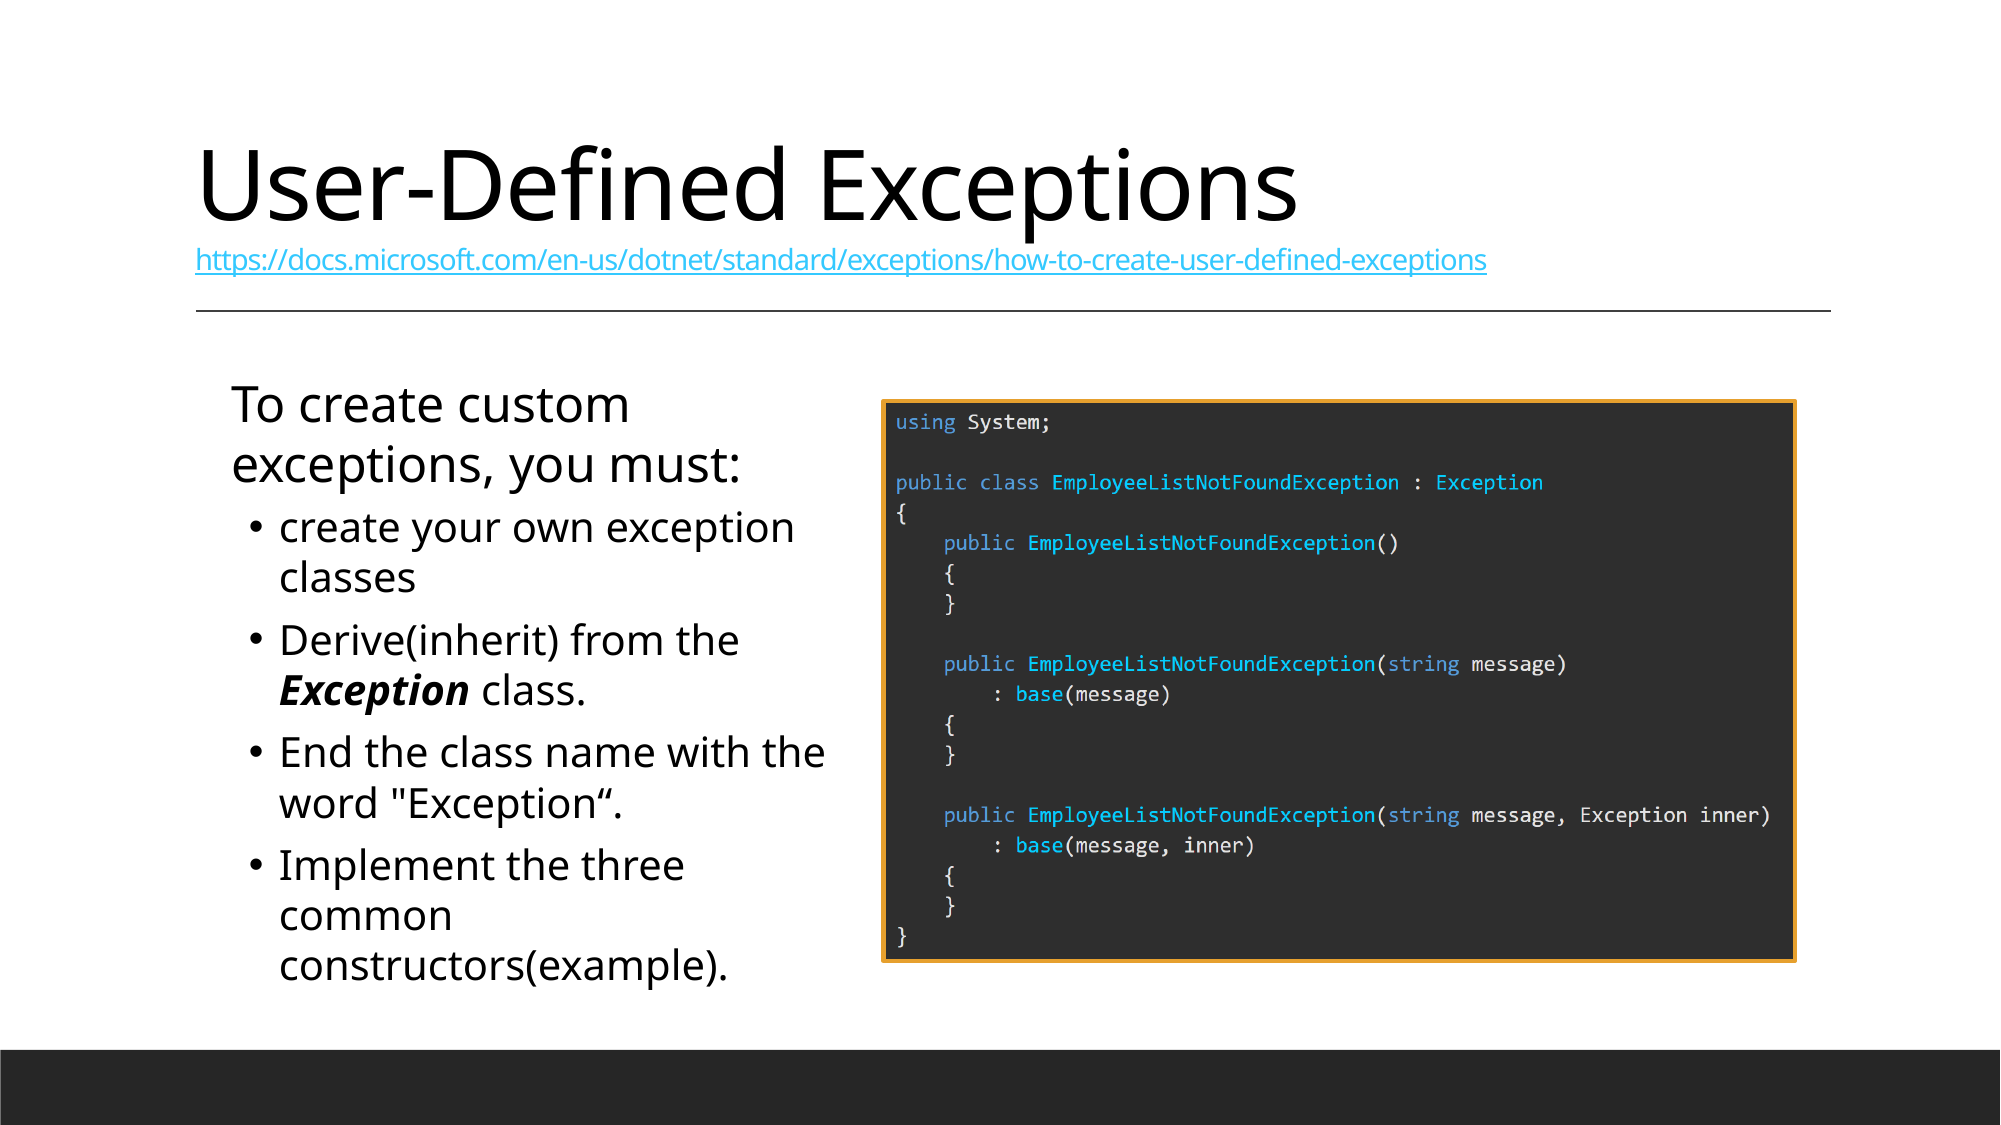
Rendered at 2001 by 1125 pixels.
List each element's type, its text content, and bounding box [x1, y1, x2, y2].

title User-Defined Exceptions https://docs.microsoft.com/en-us/dotnet/standard/exceptions/how-to-create-user-defined-exceptions [180, 47, 1830, 285]
list To create custom exceptions, you must: create your own exception classes Derive(inherit) from the Exception class. End the class name with the word "Exception“. Implement the three common constructors(example). [216, 313, 854, 1049]
picture [885, 402, 1794, 960]
